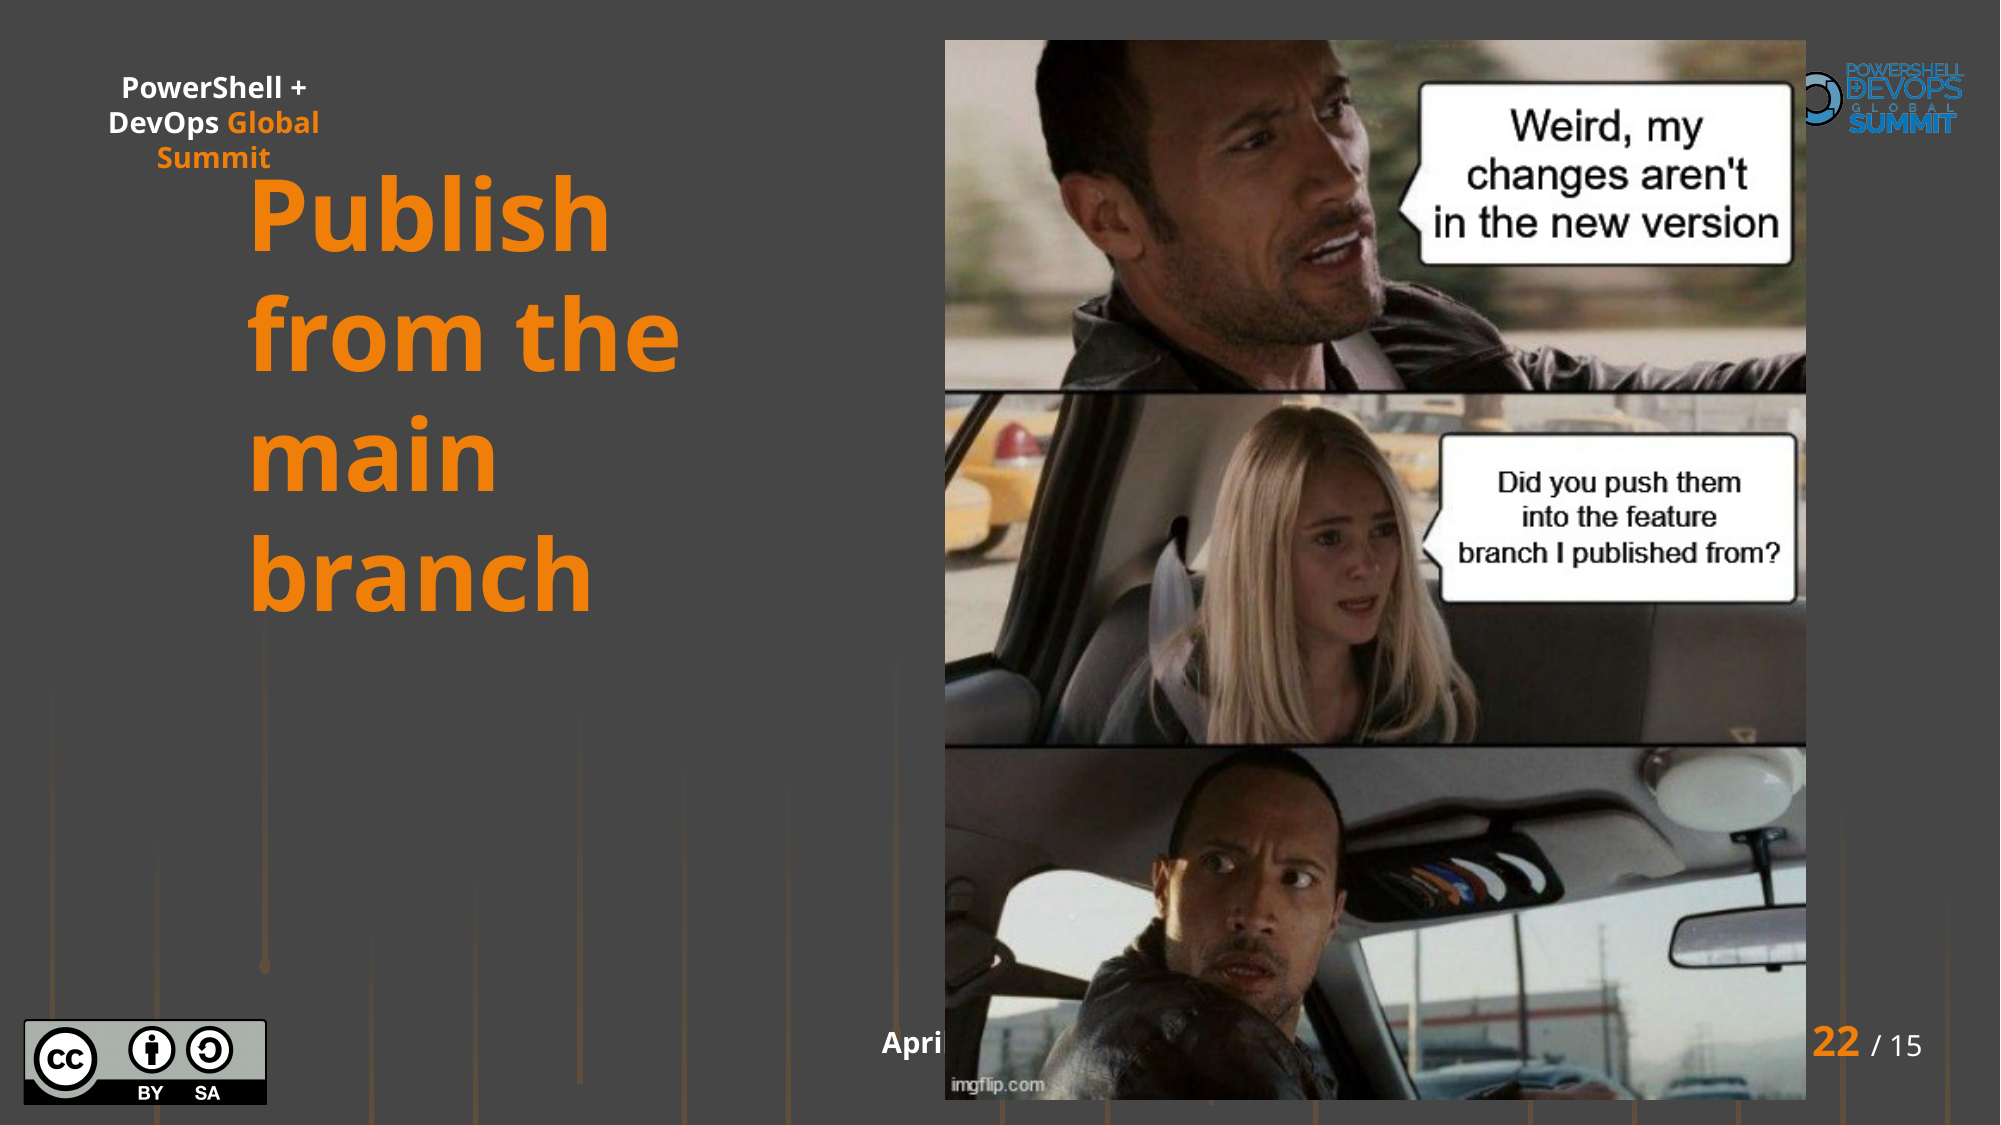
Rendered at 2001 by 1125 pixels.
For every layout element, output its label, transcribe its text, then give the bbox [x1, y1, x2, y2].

text_box Publish from the main branch [231, 144, 890, 639]
picture [945, 40, 1965, 1100]
picture [23, 1019, 267, 1105]
